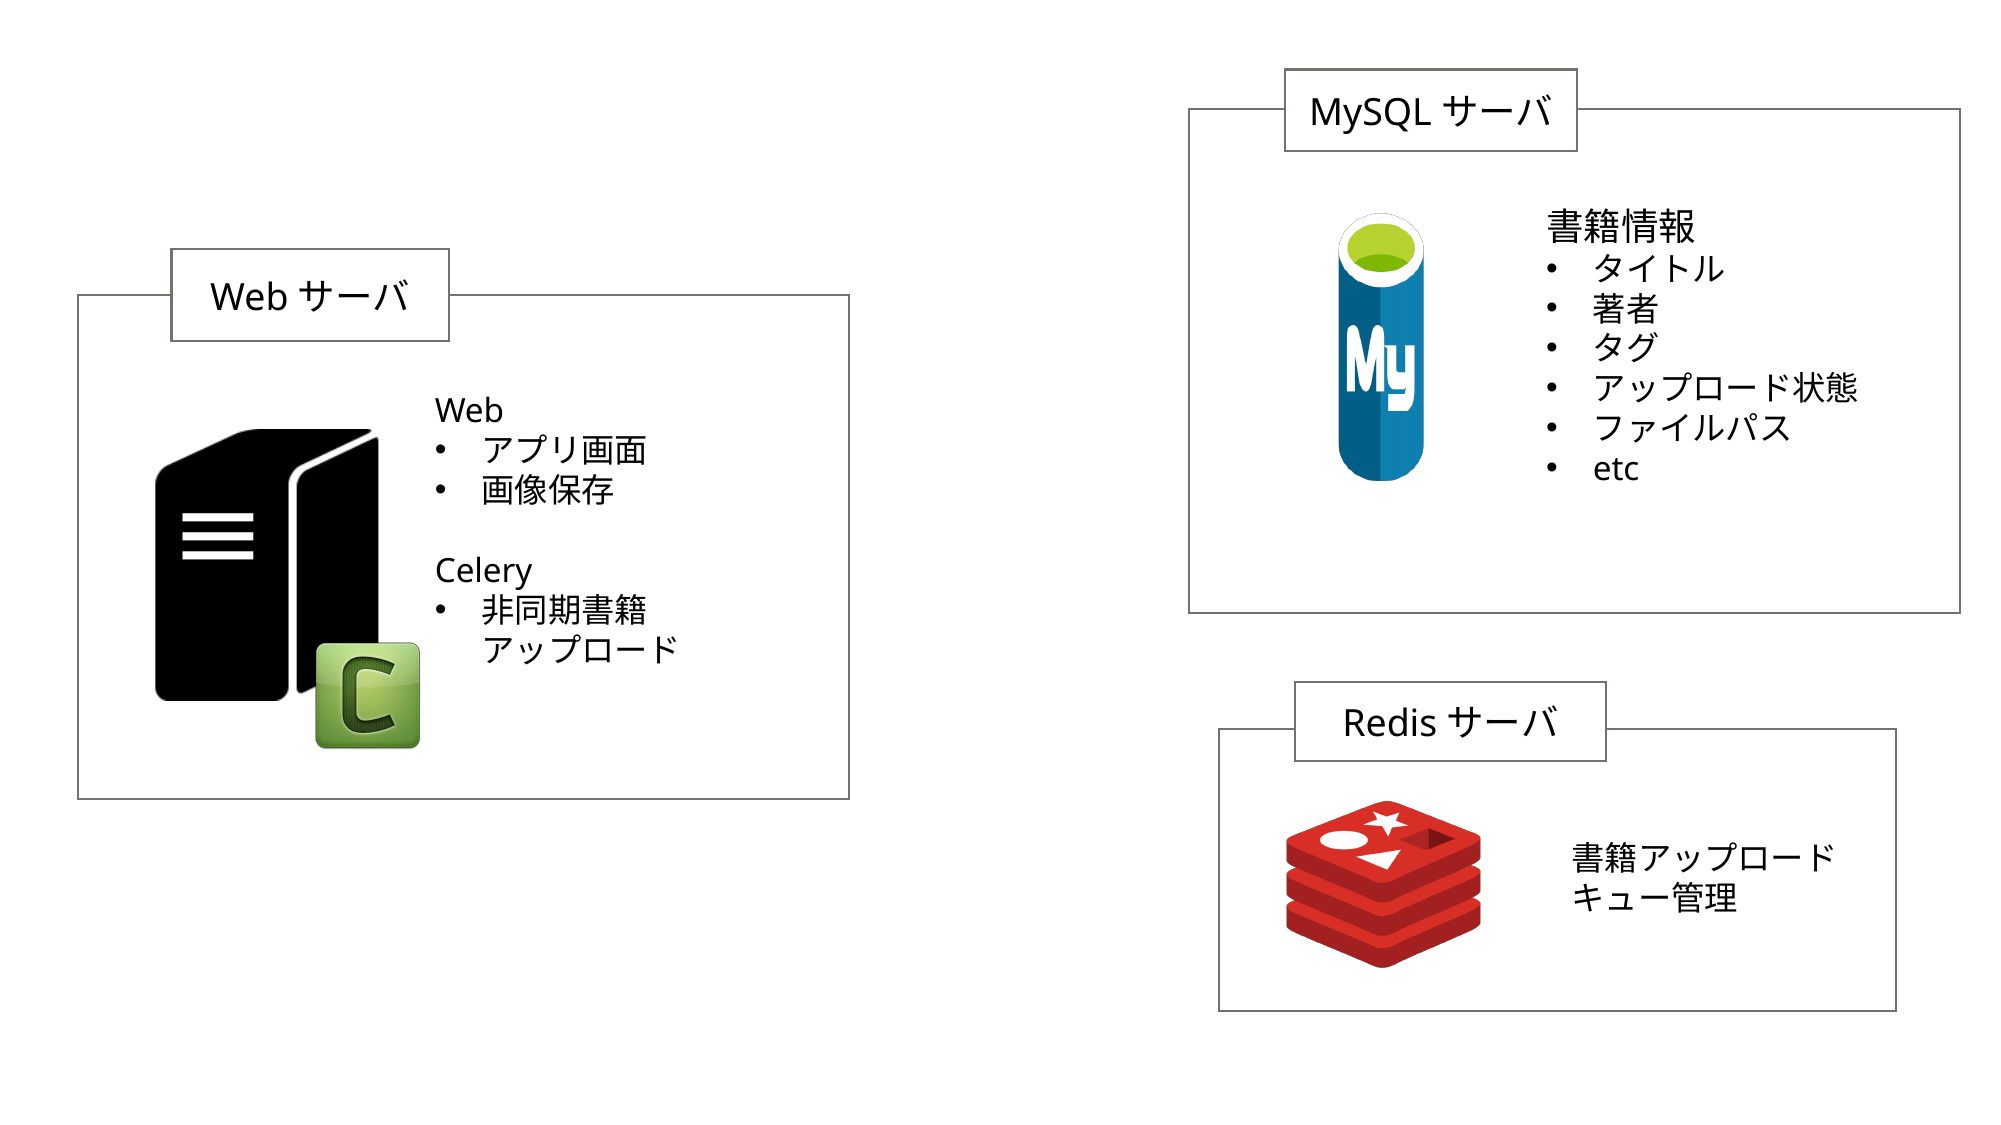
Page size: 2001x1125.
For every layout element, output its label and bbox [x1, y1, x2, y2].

text_box [1189, 69, 1961, 613]
text_box [1218, 681, 1897, 1012]
text_box [78, 249, 850, 800]
